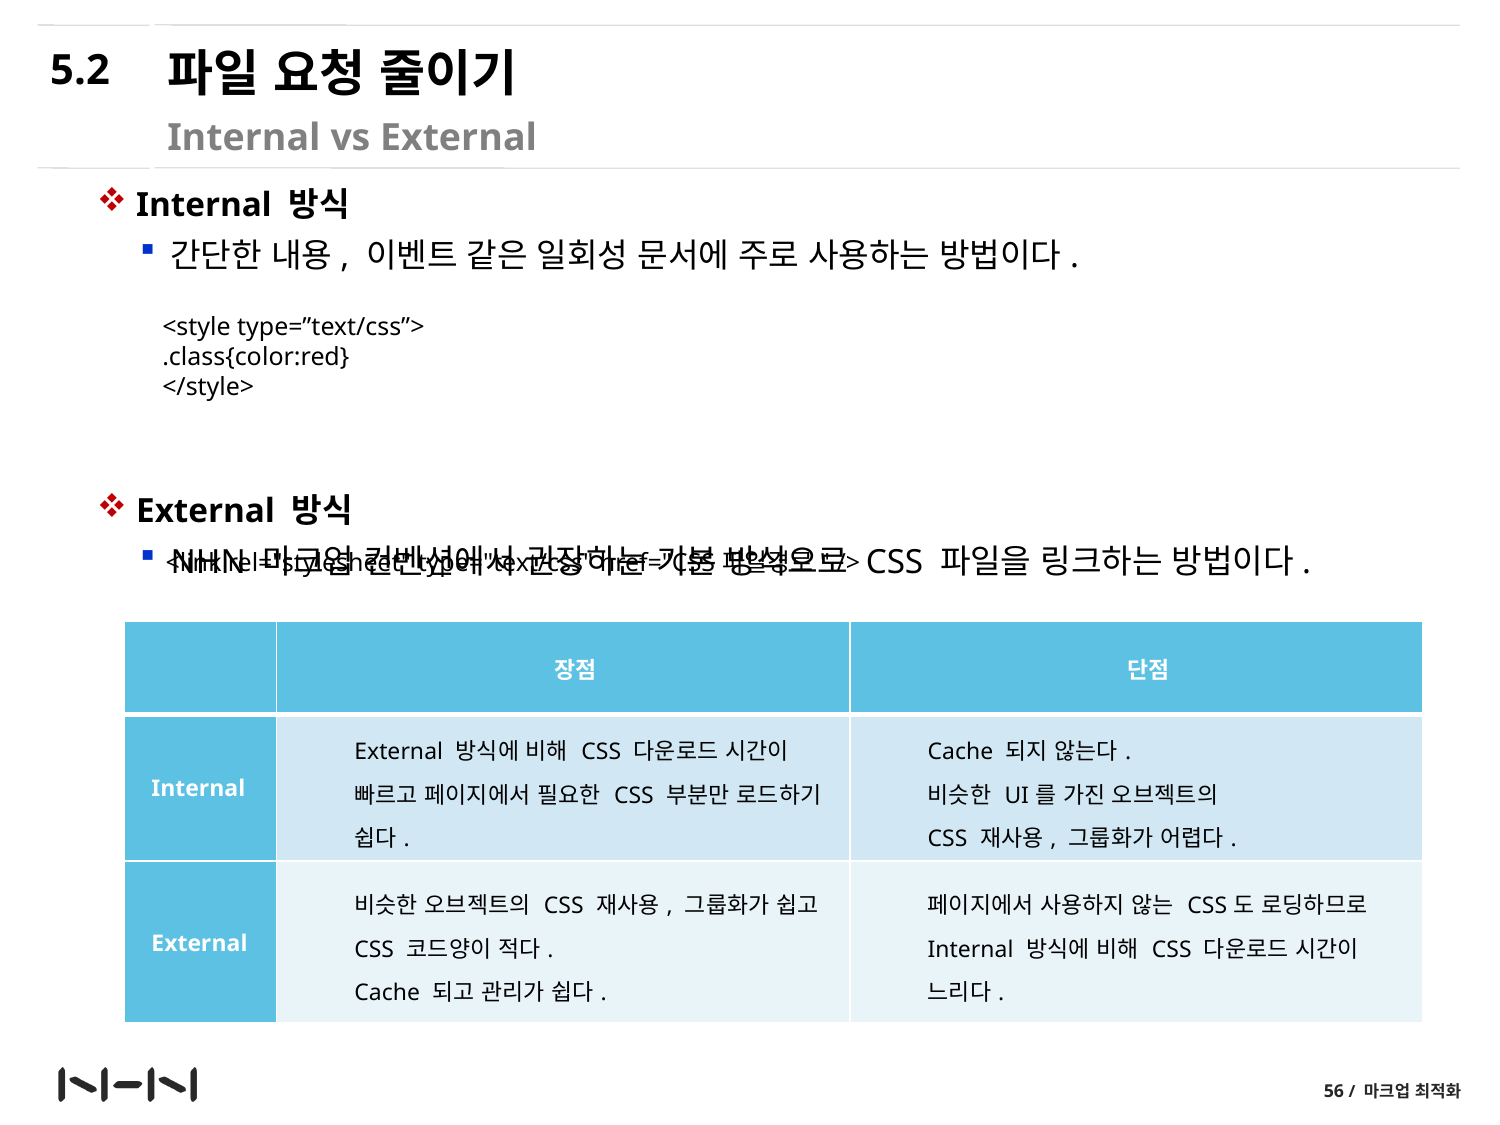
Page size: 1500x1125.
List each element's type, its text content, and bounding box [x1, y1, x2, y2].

table_header 주석, 들여쓰기, 빈줄 제거 전 [58, 1067, 197, 1102]
list Internal vs External [152, 105, 915, 164]
table_cell 페이지에서 사용하지 않는 CSS도 로딩하므로 Internal 방식에 비해 CSS 다운로드 시간이 느리다. [851, 862, 1422, 1022]
list Internal 방식 간단한 내용, 이벤트 같은 일회성 문서에 주로 사용하는 방법이다. External 방식 NHN 마크업 컨벤션에서 권장하는 기본 방식으로 CSS 파일을 링크하는 방법이다. [82, 175, 1459, 973]
text_box <style type=”text/css”> .class{color:red} </style> [147, 302, 898, 408]
table_cell Internal [125, 717, 276, 860]
table_cell External 방식에 비해 CSS 다운로드 시간이 빠르고 페이지에서 필요한 CSS 부분만 로드하기 쉽다. [277, 717, 849, 860]
table_cell External [125, 862, 276, 1022]
table_cell Cache 되지 않는다. 비슷한 UI를 가진 오브젝트의 CSS 재사용, 그룹화가 어렵다. [851, 717, 1422, 860]
title 파일 요청 줄이기 [152, 35, 1425, 108]
table_cell 비슷한 오브젝트의 CSS 재사용, 그룹화가 쉽고 CSS 코드양이 적다. Cache 되고 관리가 쉽다. [277, 862, 849, 1022]
table_header 단점 [851, 622, 1422, 712]
table_header [125, 622, 276, 712]
table_header 장점 [277, 622, 849, 712]
text_box <link rel="stylesheet" type="text/css" href="CSS파일경로" /> [150, 538, 901, 584]
list 5.2 [35, 35, 141, 106]
